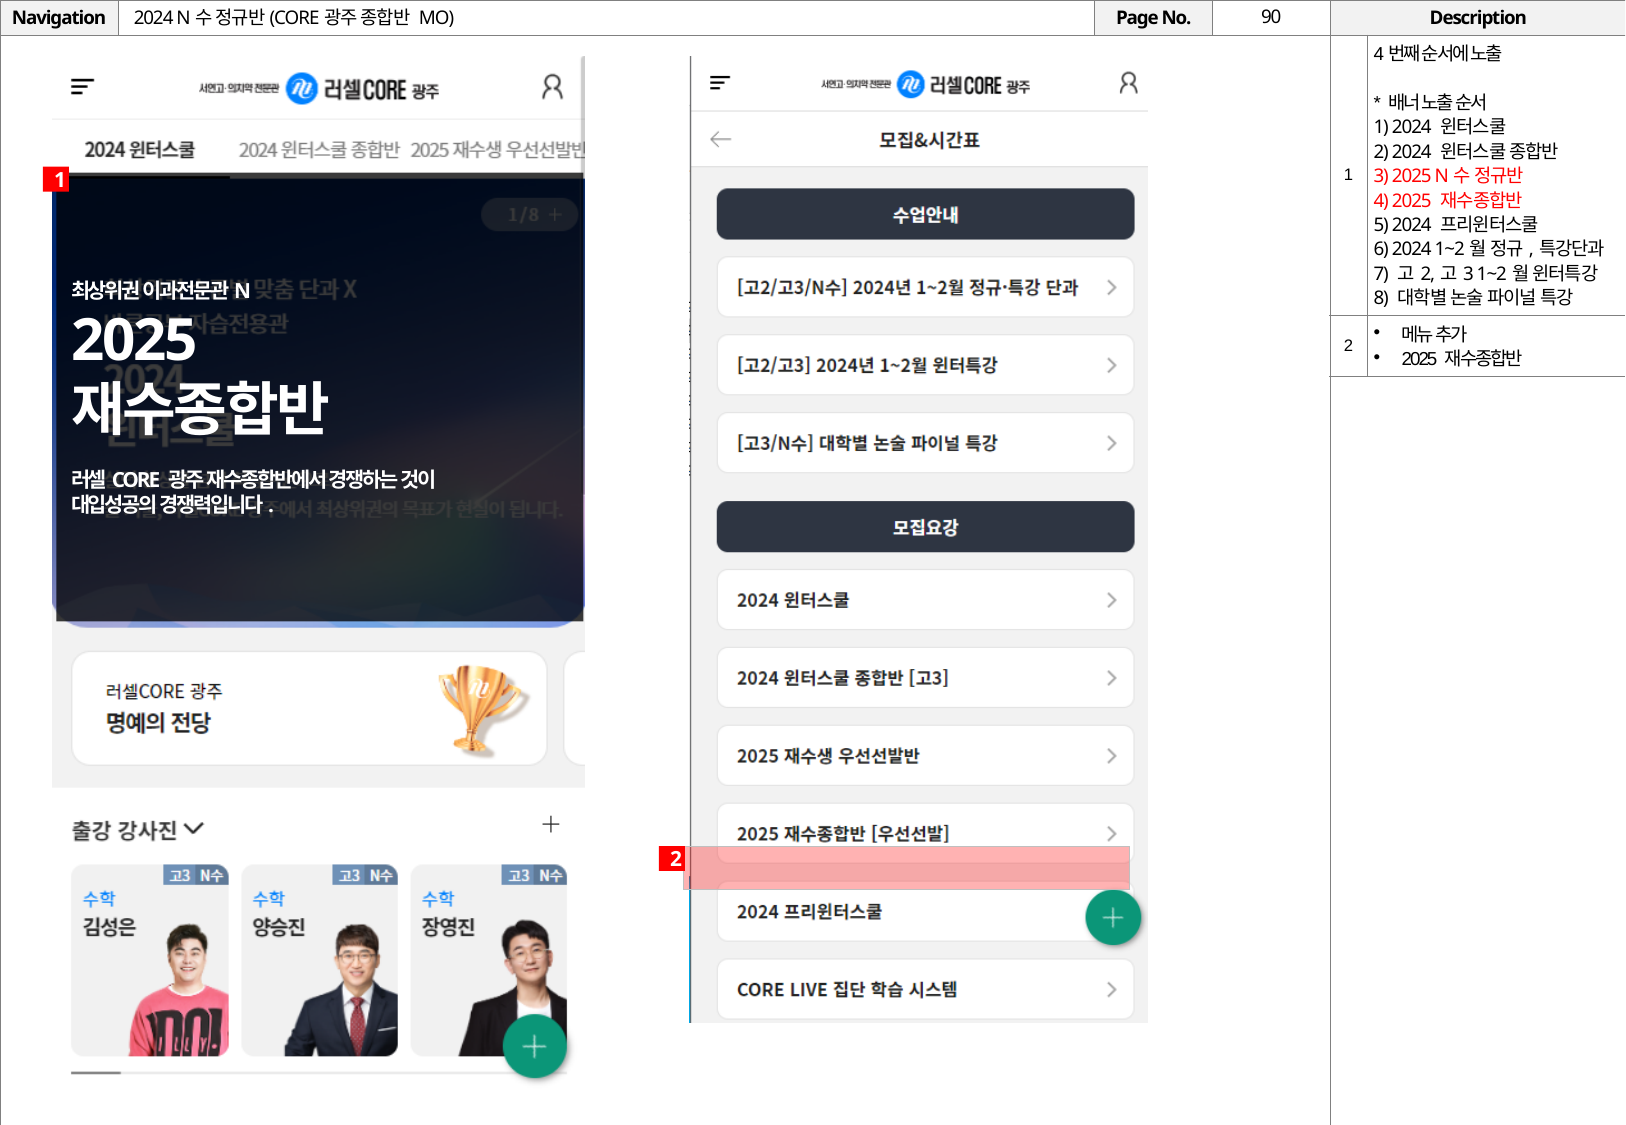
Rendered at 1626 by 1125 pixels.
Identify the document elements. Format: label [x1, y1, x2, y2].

table_cell [1368, 316, 1625, 376]
title [118, 0, 1097, 35]
table_cell [1329, 316, 1367, 376]
text_box [41, 164, 52, 194]
text_box [657, 844, 689, 890]
table_header [1368, 36, 1625, 315]
picture [689, 56, 1148, 1023]
picture [52, 56, 585, 1091]
table_header [1329, 36, 1367, 315]
